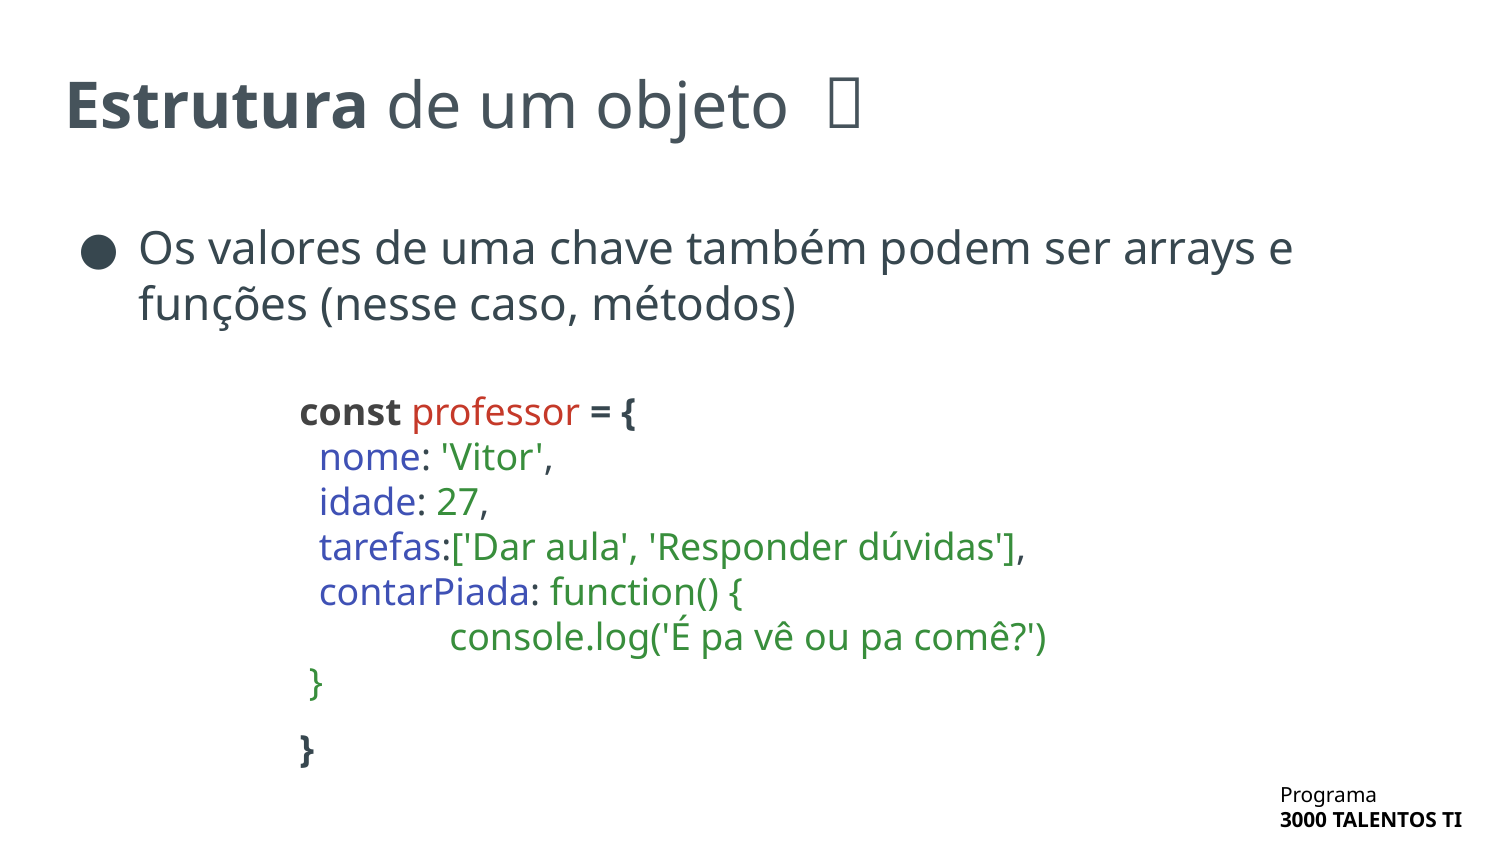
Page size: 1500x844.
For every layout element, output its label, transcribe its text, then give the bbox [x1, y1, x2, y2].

title Estrutura de um objeto 🧮 [49, 19, 1334, 180]
text_box const professor = { nome: 'Vitor', idade: 27, tarefas:['Dar aula', 'Responder dúvidas'], contarPiada: function() { console.log('É pa vê ou pa comê?') } } [284, 372, 1447, 630]
text_box Os valores de uma chave também podem ser arrays e funções (nesse caso, métodos) [49, 204, 1377, 345]
